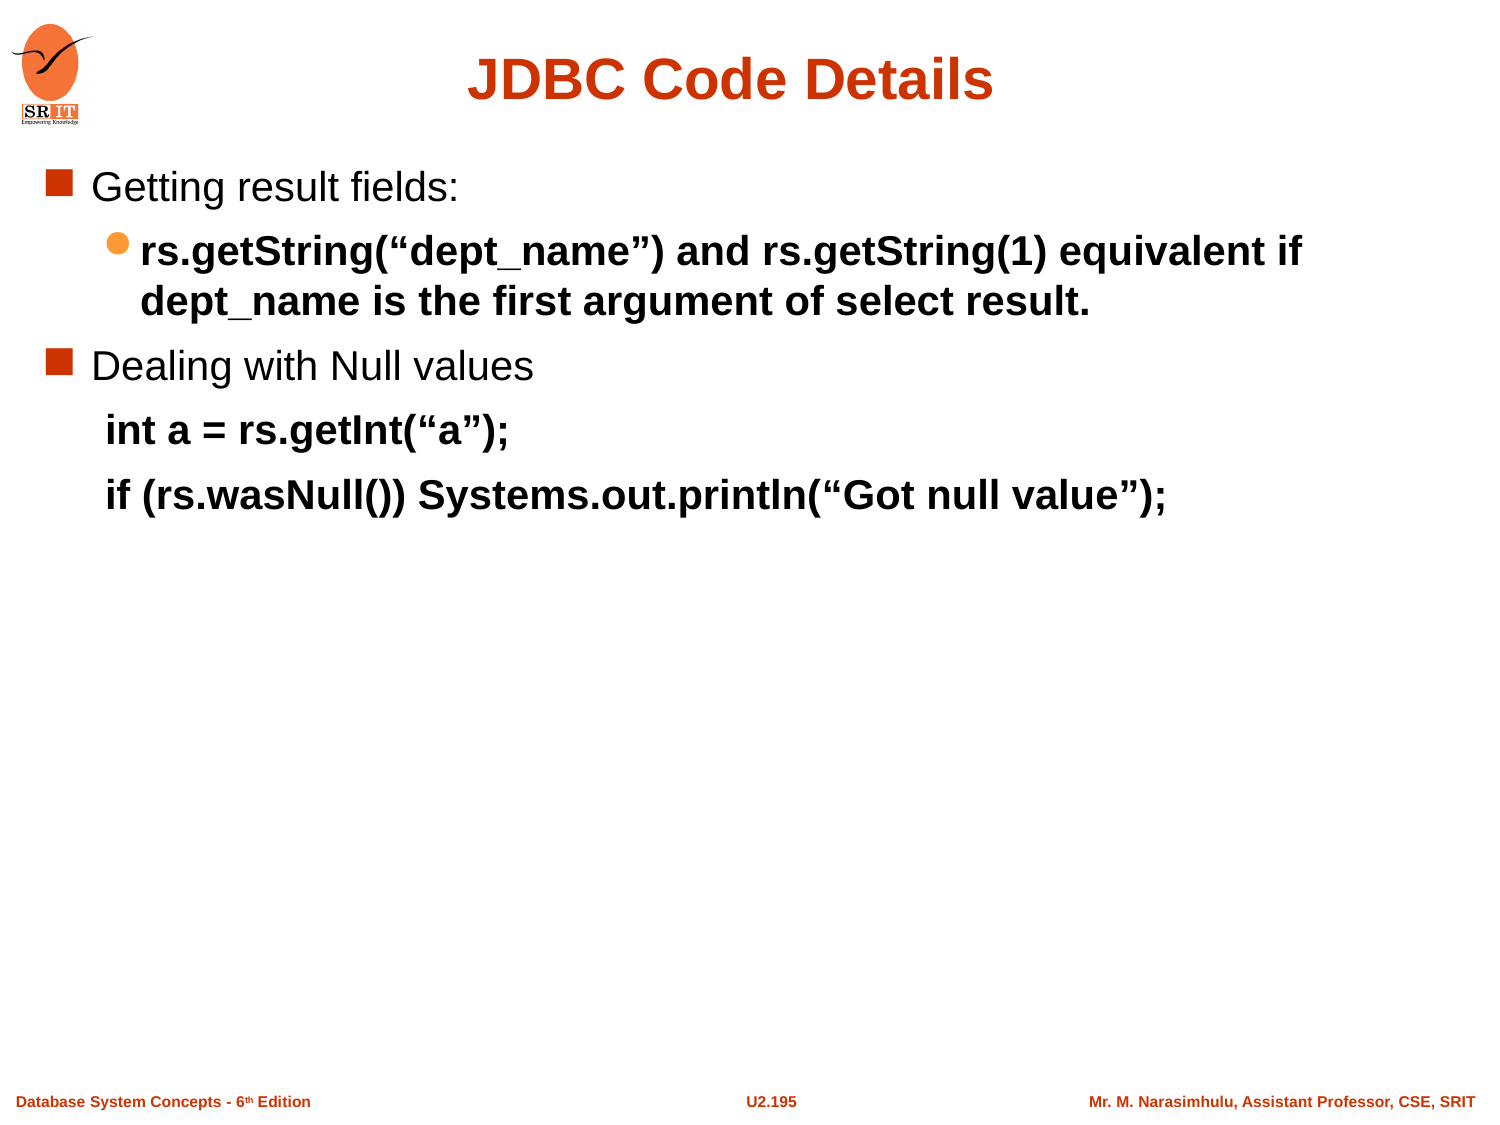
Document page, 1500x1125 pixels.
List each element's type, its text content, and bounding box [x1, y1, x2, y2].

title JDBC Code Details [125, 18, 1452, 120]
picture [11, 19, 93, 128]
list Getting result fields: rs.getString(“dept_name”) and rs.getString(1) equivalent if dept_name is the first argument of select result. Dealing with Null values int a = rs.getInt(“a”); if (rs.wasNull()) Systems.out.println(“Got null value”); [33, 151, 1451, 1056]
